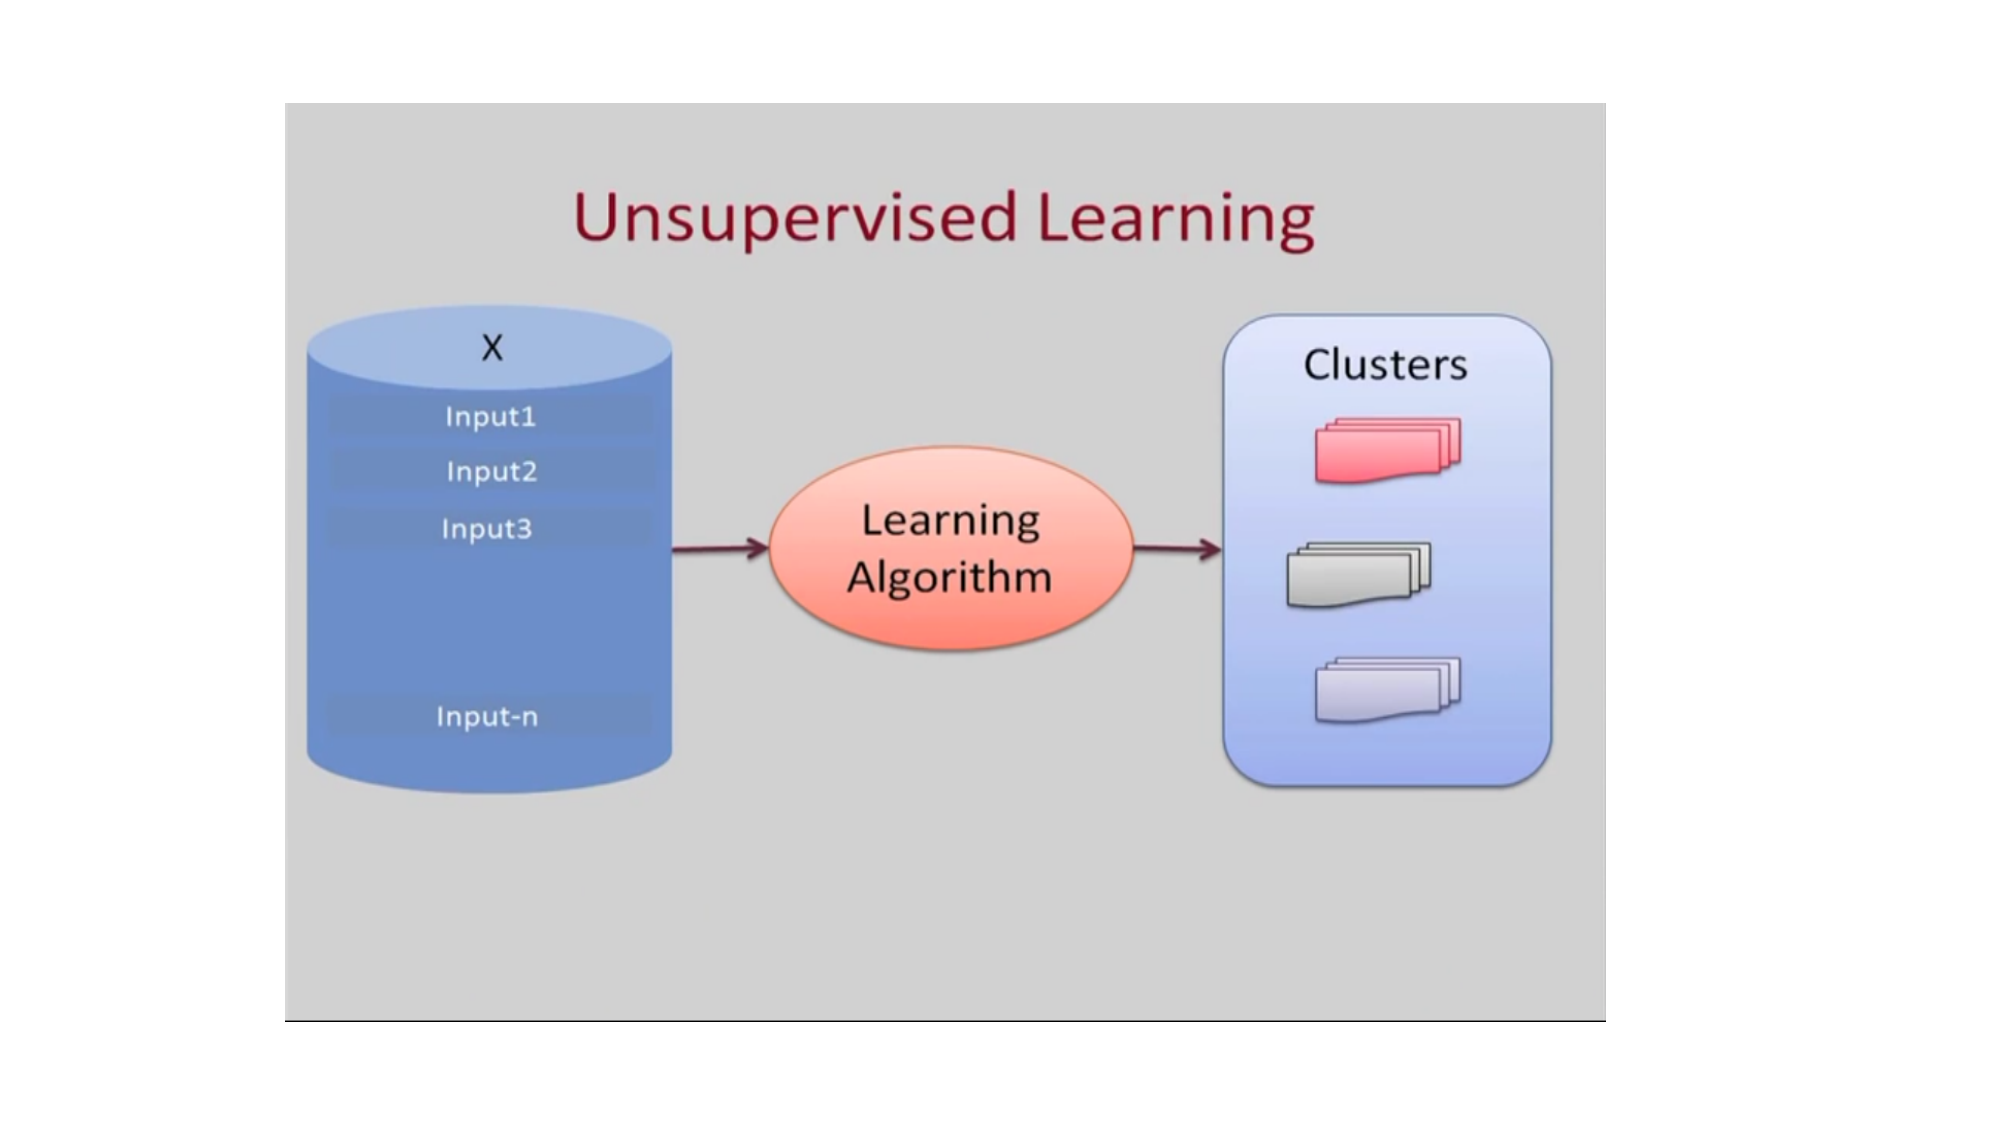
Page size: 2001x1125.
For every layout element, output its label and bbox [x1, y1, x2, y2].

list [285, 103, 1606, 1022]
